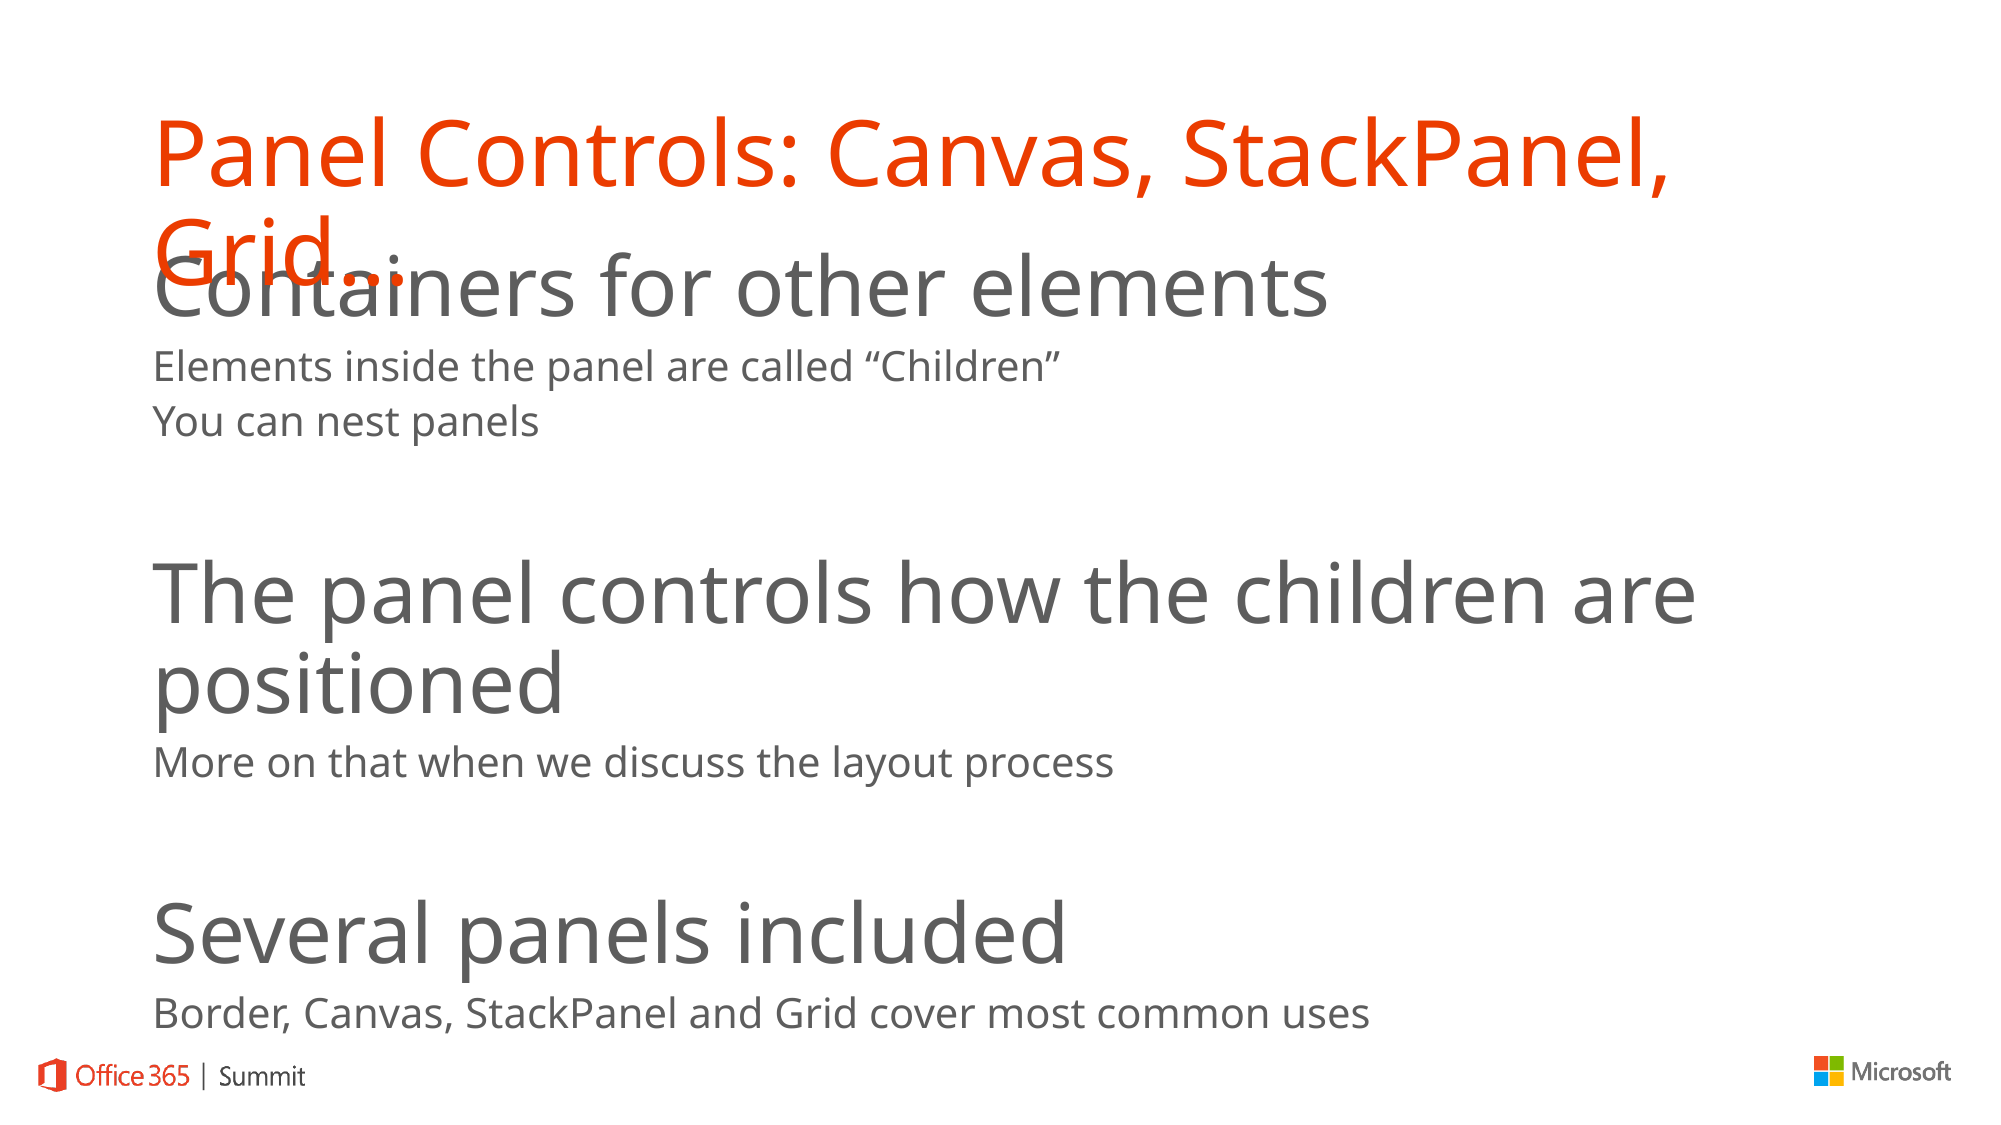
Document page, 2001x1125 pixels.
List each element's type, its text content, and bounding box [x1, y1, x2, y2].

picture [38, 1058, 305, 1092]
list Containers for other elements Elements inside the panel are called “Children” You can nest panels The panel controls how the children are positioned More on that when we discuss the layout process Several panels included Border, Canvas, StackPanel and Grid cover most common uses [137, 238, 1863, 562]
title Panel Controls: Canvas, StackPanel, Grid… [137, 99, 1863, 238]
picture [1814, 1056, 1951, 1086]
